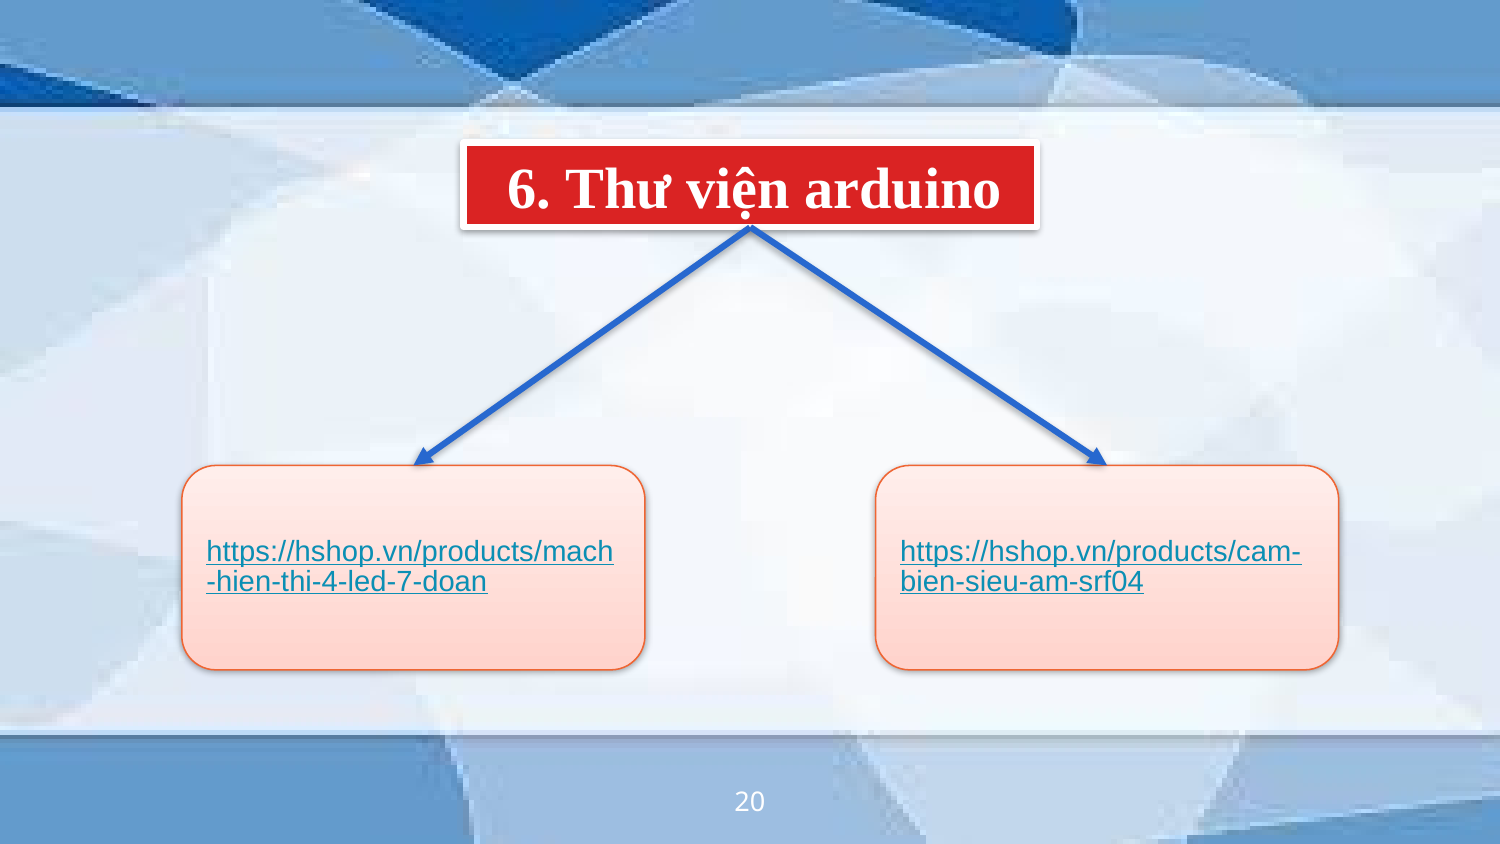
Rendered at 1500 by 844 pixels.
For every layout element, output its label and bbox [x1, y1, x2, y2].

picture [0, 0, 1500, 844]
text_box [413, 227, 749, 466]
text_box [750, 227, 1108, 466]
